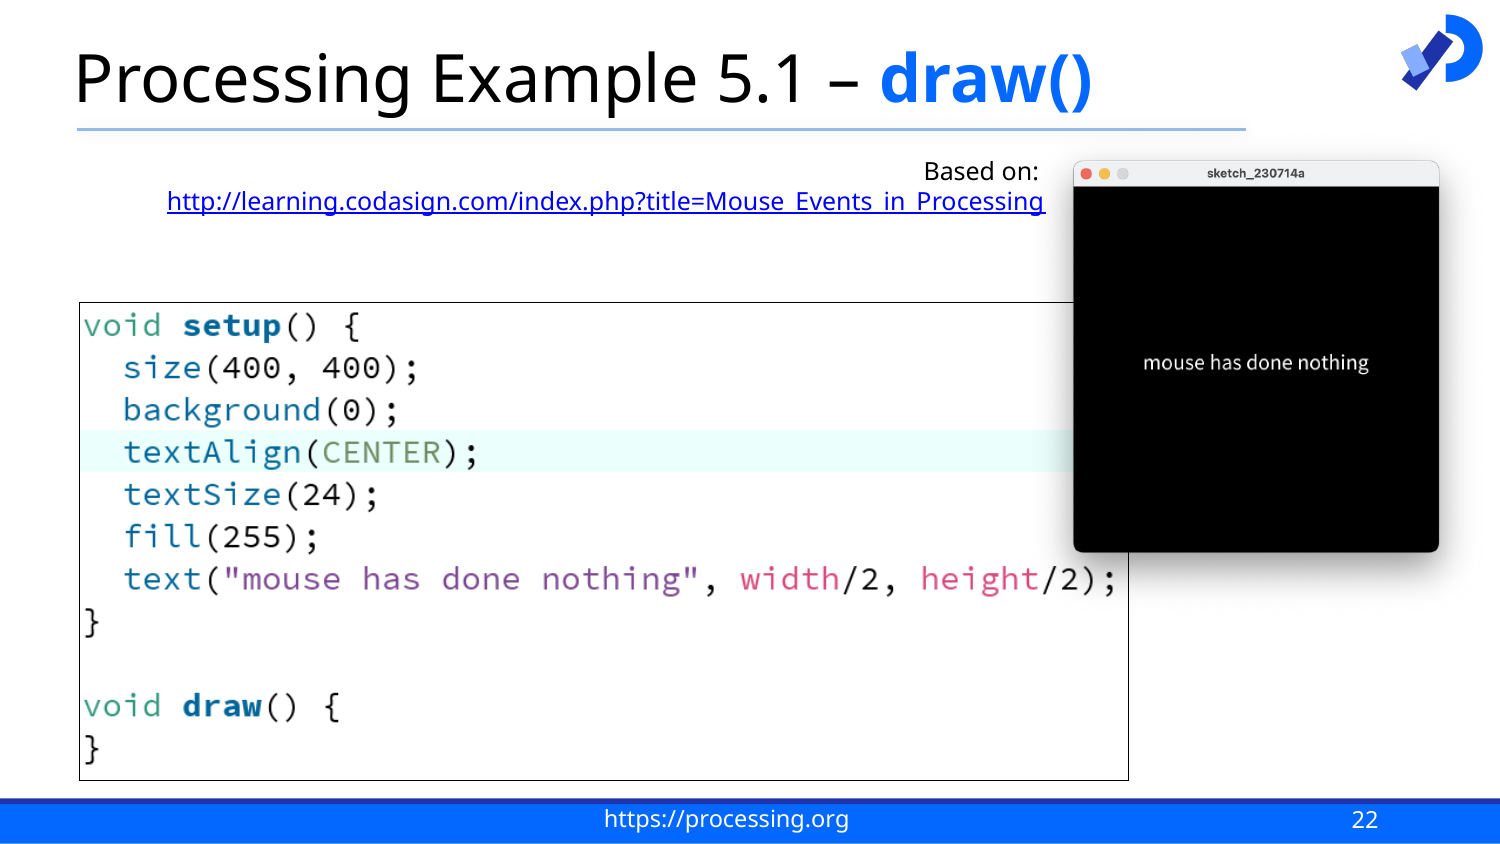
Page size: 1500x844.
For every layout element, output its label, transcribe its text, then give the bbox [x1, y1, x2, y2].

footer https://processing.org [527, 802, 927, 843]
slide_number 22 [1074, 799, 1388, 844]
picture [79, 126, 1490, 781]
title Processing Example 5.1 – draw() [64, 0, 1341, 126]
picture [1398, 9, 1485, 96]
text_box Based on: http://learning.codasign.com/index.php?title=Mouse_Events_in_Processing [35, 147, 1017, 227]
